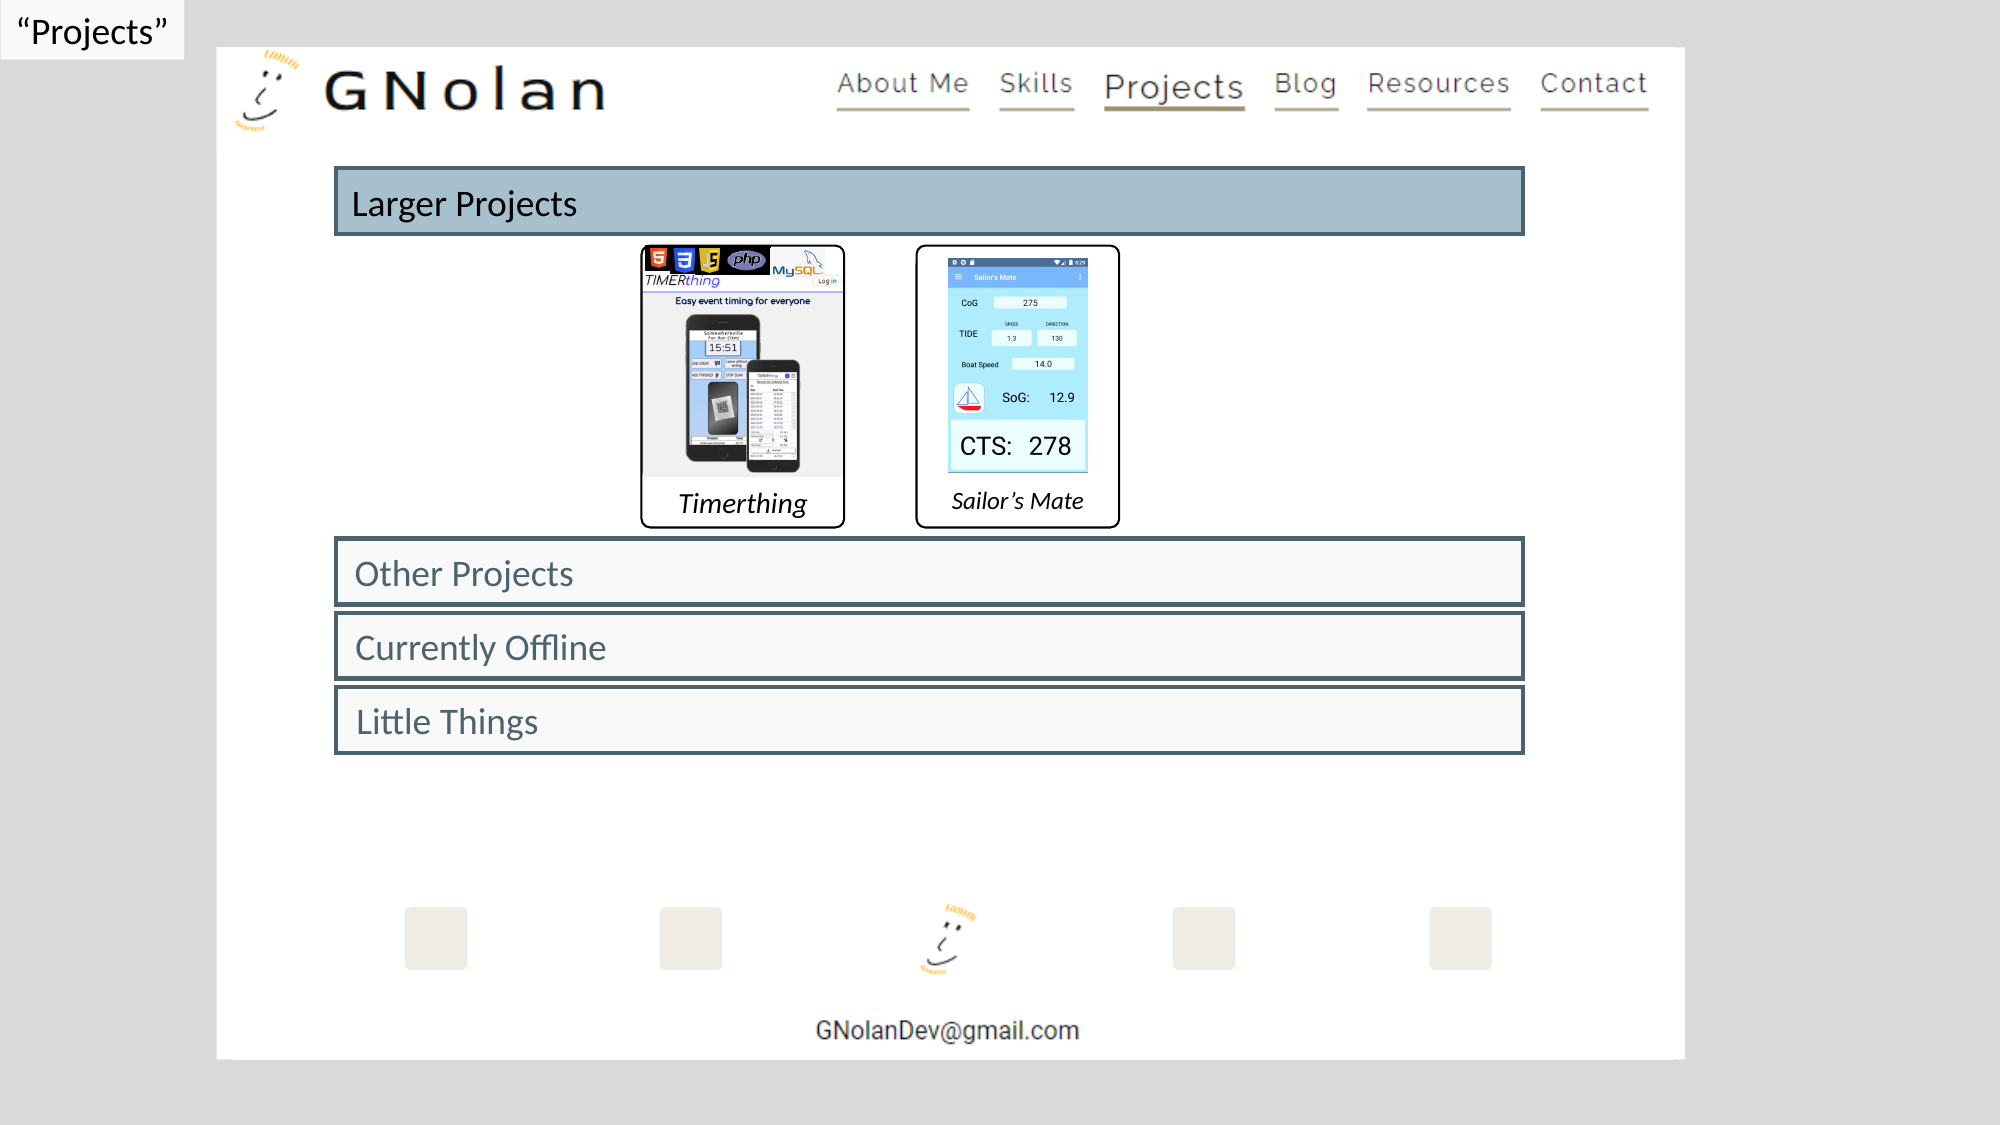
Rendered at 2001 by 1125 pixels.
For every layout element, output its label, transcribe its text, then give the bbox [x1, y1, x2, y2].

picture [216, 47, 1674, 154]
text_box “Projects” [0, 0, 185, 60]
text_box [640, 244, 846, 529]
picture [641, 245, 845, 477]
text_box [216, 46, 1686, 1060]
picture [233, 901, 1674, 1060]
picture [948, 258, 1088, 473]
text_box [335, 612, 1524, 680]
text_box [335, 167, 1524, 235]
text_box Currently Offline [340, 615, 623, 676]
text_box [335, 686, 1524, 754]
text_box [915, 244, 1121, 529]
text_box [335, 538, 1524, 606]
text_box Other Projects [339, 541, 590, 602]
text_box Little Things [341, 689, 554, 750]
text_box Larger Projects [337, 172, 596, 232]
